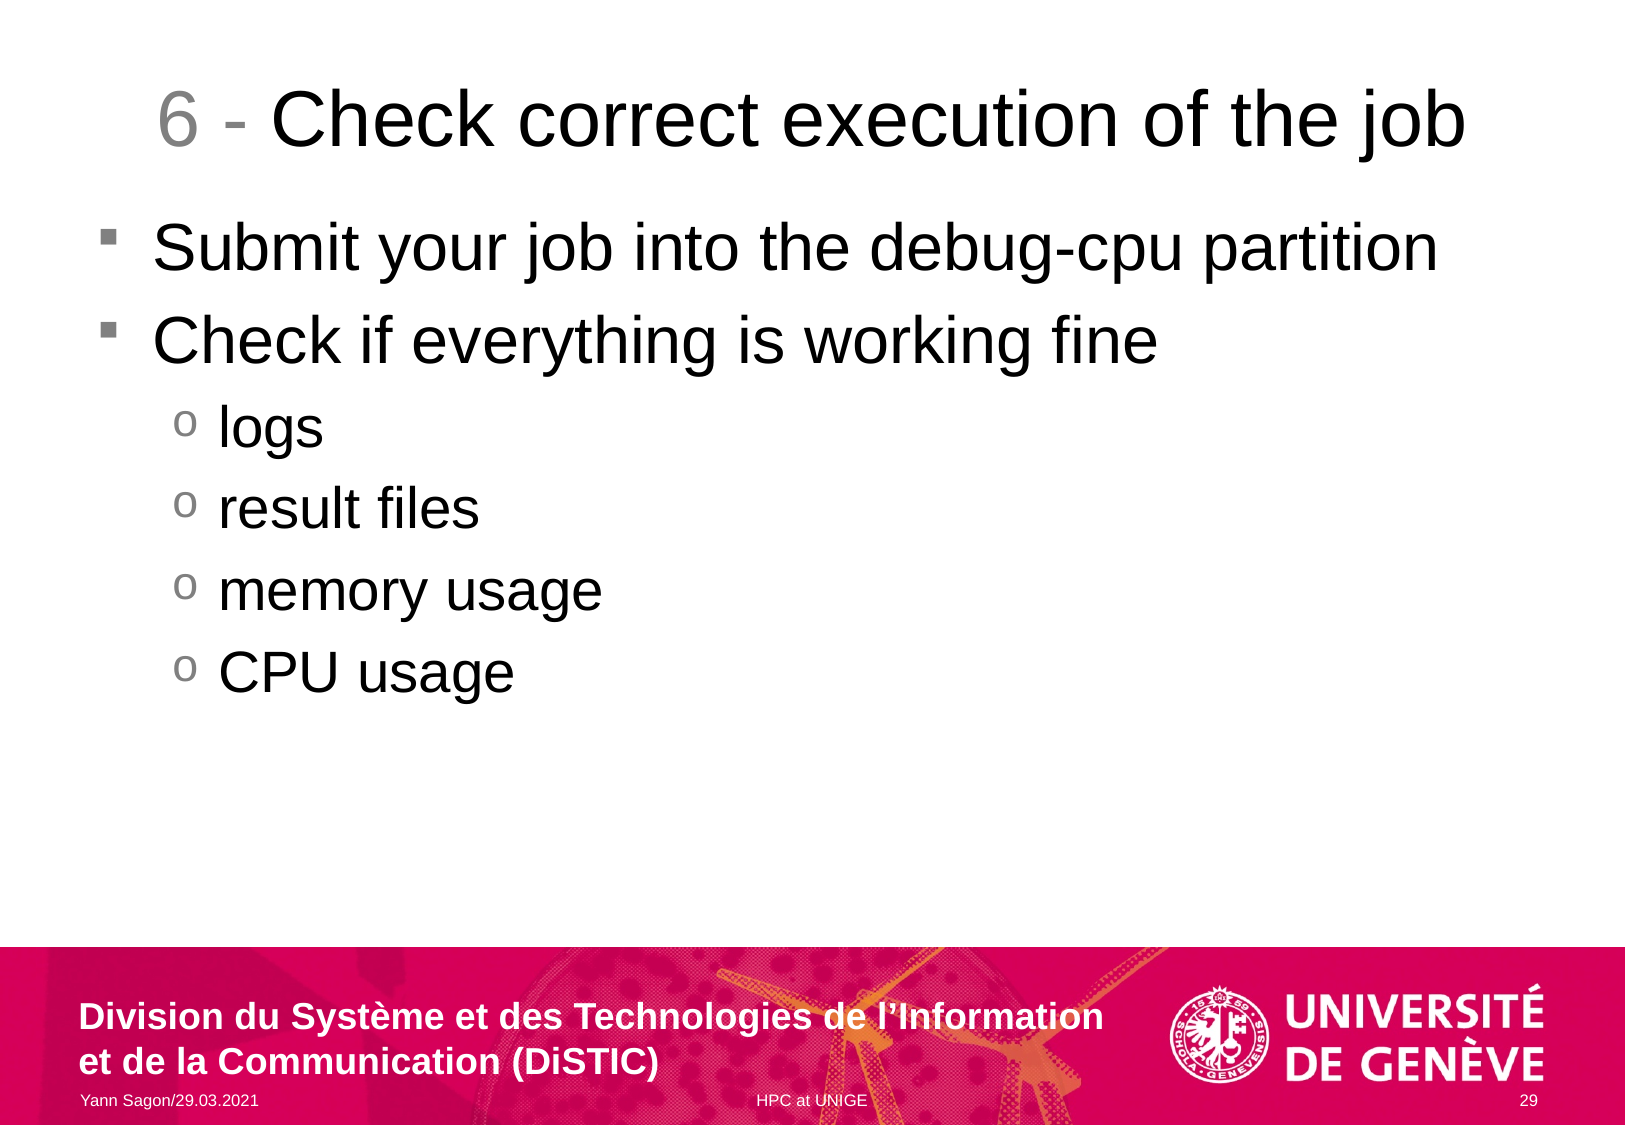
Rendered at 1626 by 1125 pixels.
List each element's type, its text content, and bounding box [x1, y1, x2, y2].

title 6 - Check correct execution of the job [81, 45, 1544, 185]
list Submit your job into the debug-cpu partition Check if everything is working fine logs result files memory usage CPU usage [81, 196, 1544, 939]
picture [0, 947, 1625, 1125]
